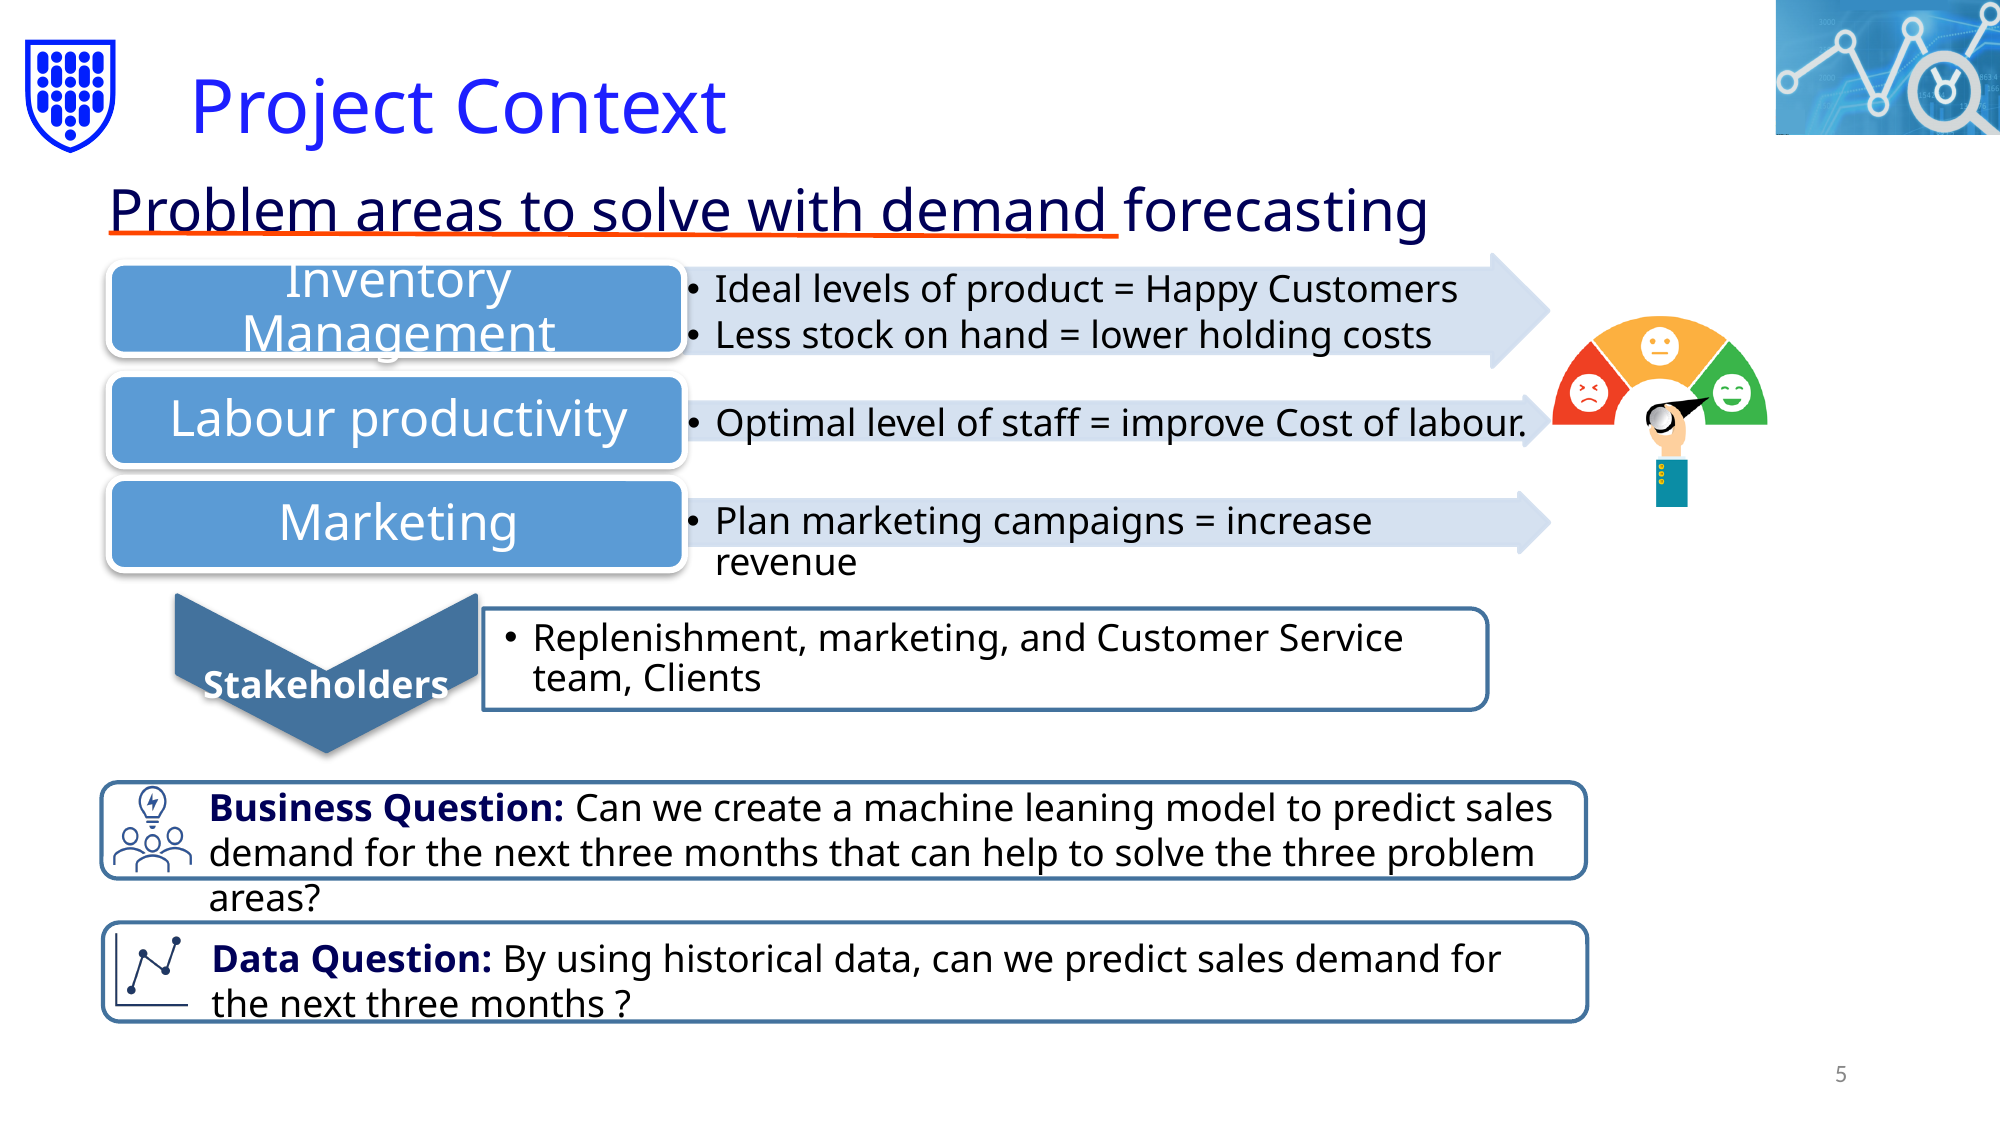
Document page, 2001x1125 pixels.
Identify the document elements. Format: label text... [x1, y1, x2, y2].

title Project Context [174, 18, 1900, 155]
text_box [1775, 0, 2000, 135]
list Problem areas to solve with demand forecasting [94, 155, 1932, 1069]
picture [99, 916, 203, 1020]
picture [0, 25, 141, 167]
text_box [108, 254, 1775, 566]
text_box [101, 772, 1587, 887]
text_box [116, 594, 1542, 752]
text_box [102, 922, 1588, 1034]
slide_number 5 [1412, 1042, 1863, 1103]
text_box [108, 232, 1119, 237]
